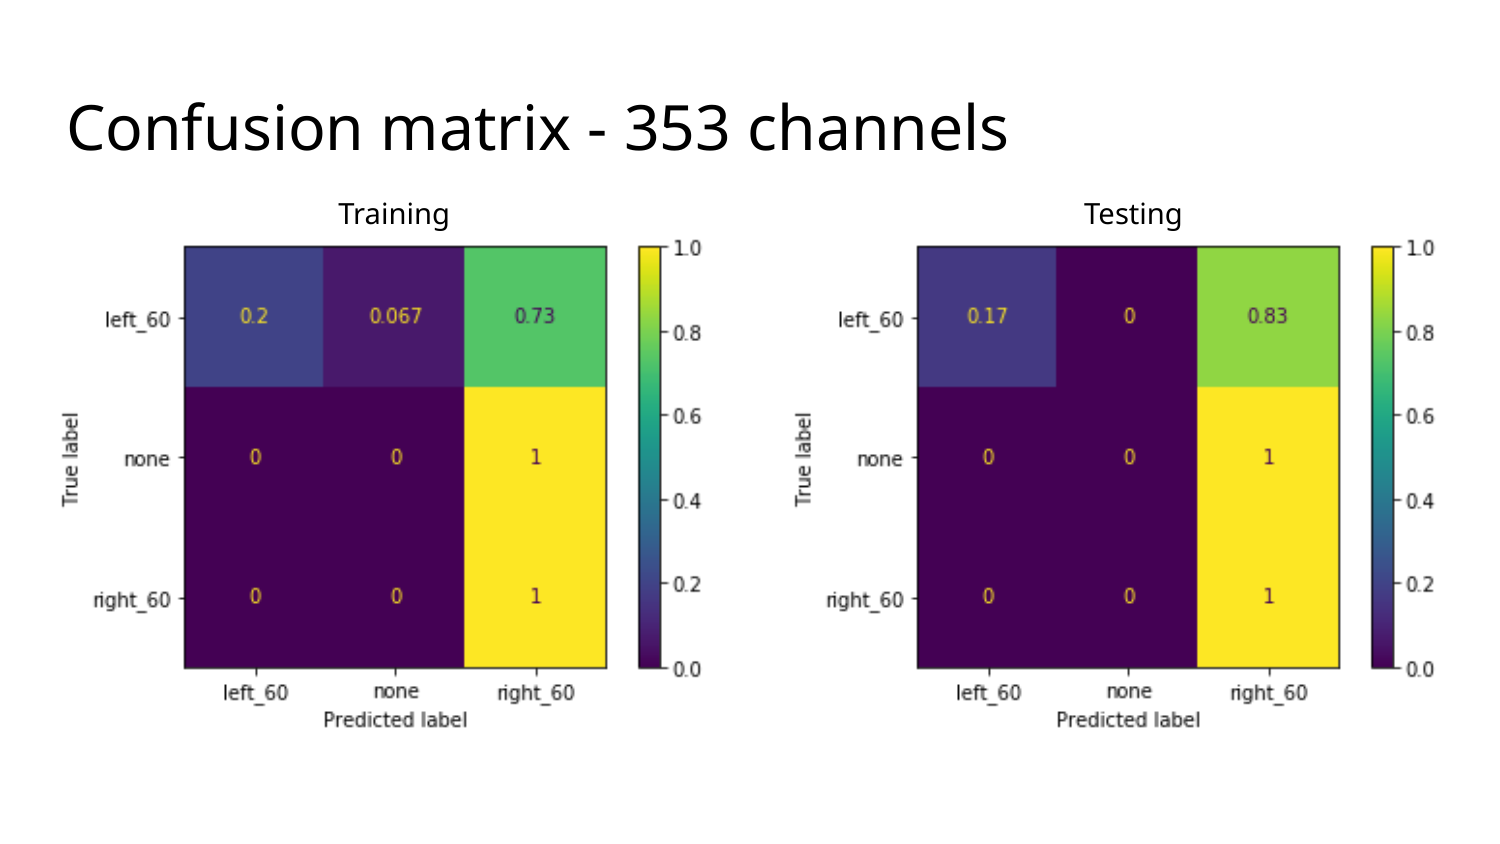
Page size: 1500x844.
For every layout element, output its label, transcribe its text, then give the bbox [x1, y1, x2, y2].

picture [784, 227, 1450, 744]
picture [50, 227, 716, 744]
text_box Training [181, 166, 608, 226]
text_box Testing [926, 166, 1341, 226]
title Confusion matrix - 353 channels [51, 72, 1449, 167]
